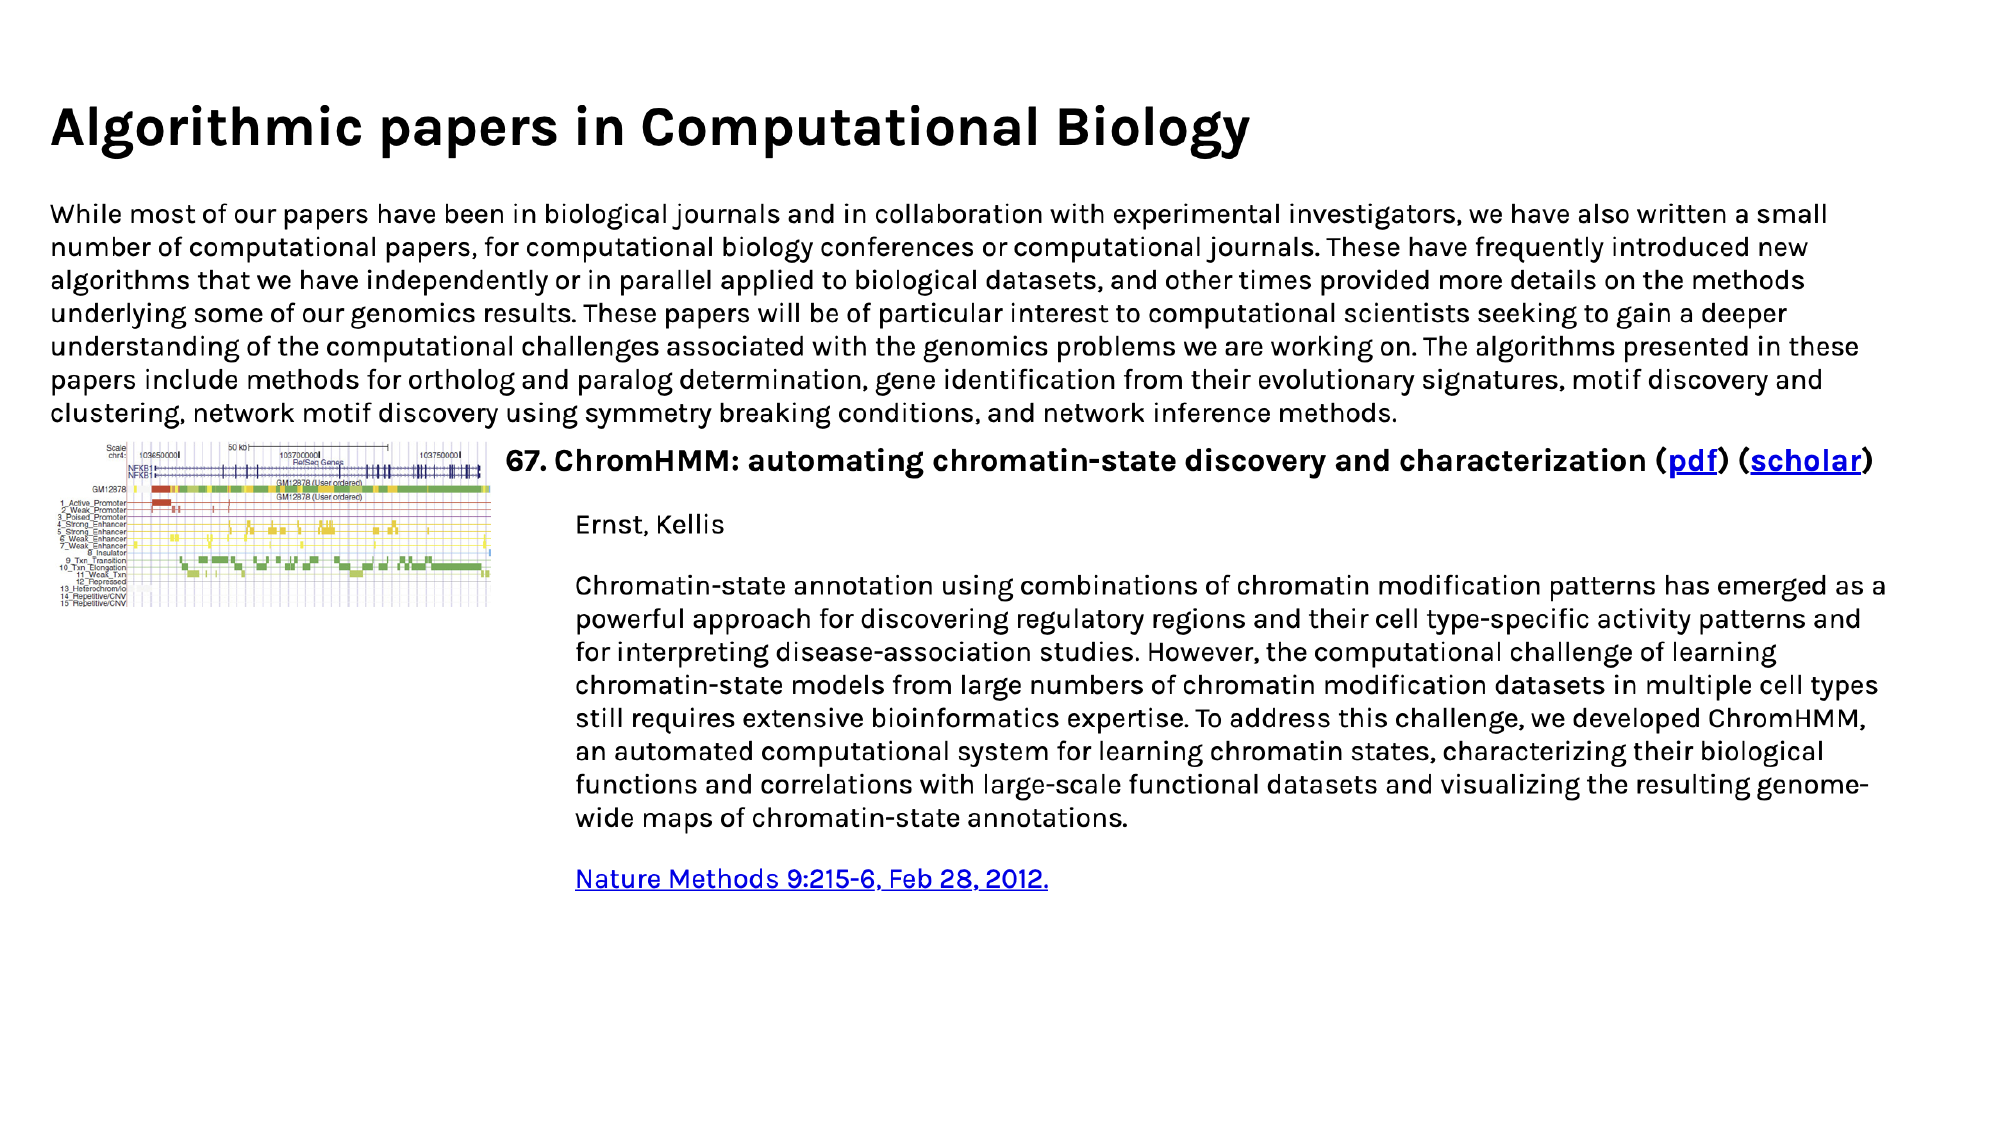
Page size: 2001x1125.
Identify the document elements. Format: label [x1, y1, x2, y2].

picture [18, 95, 1921, 910]
